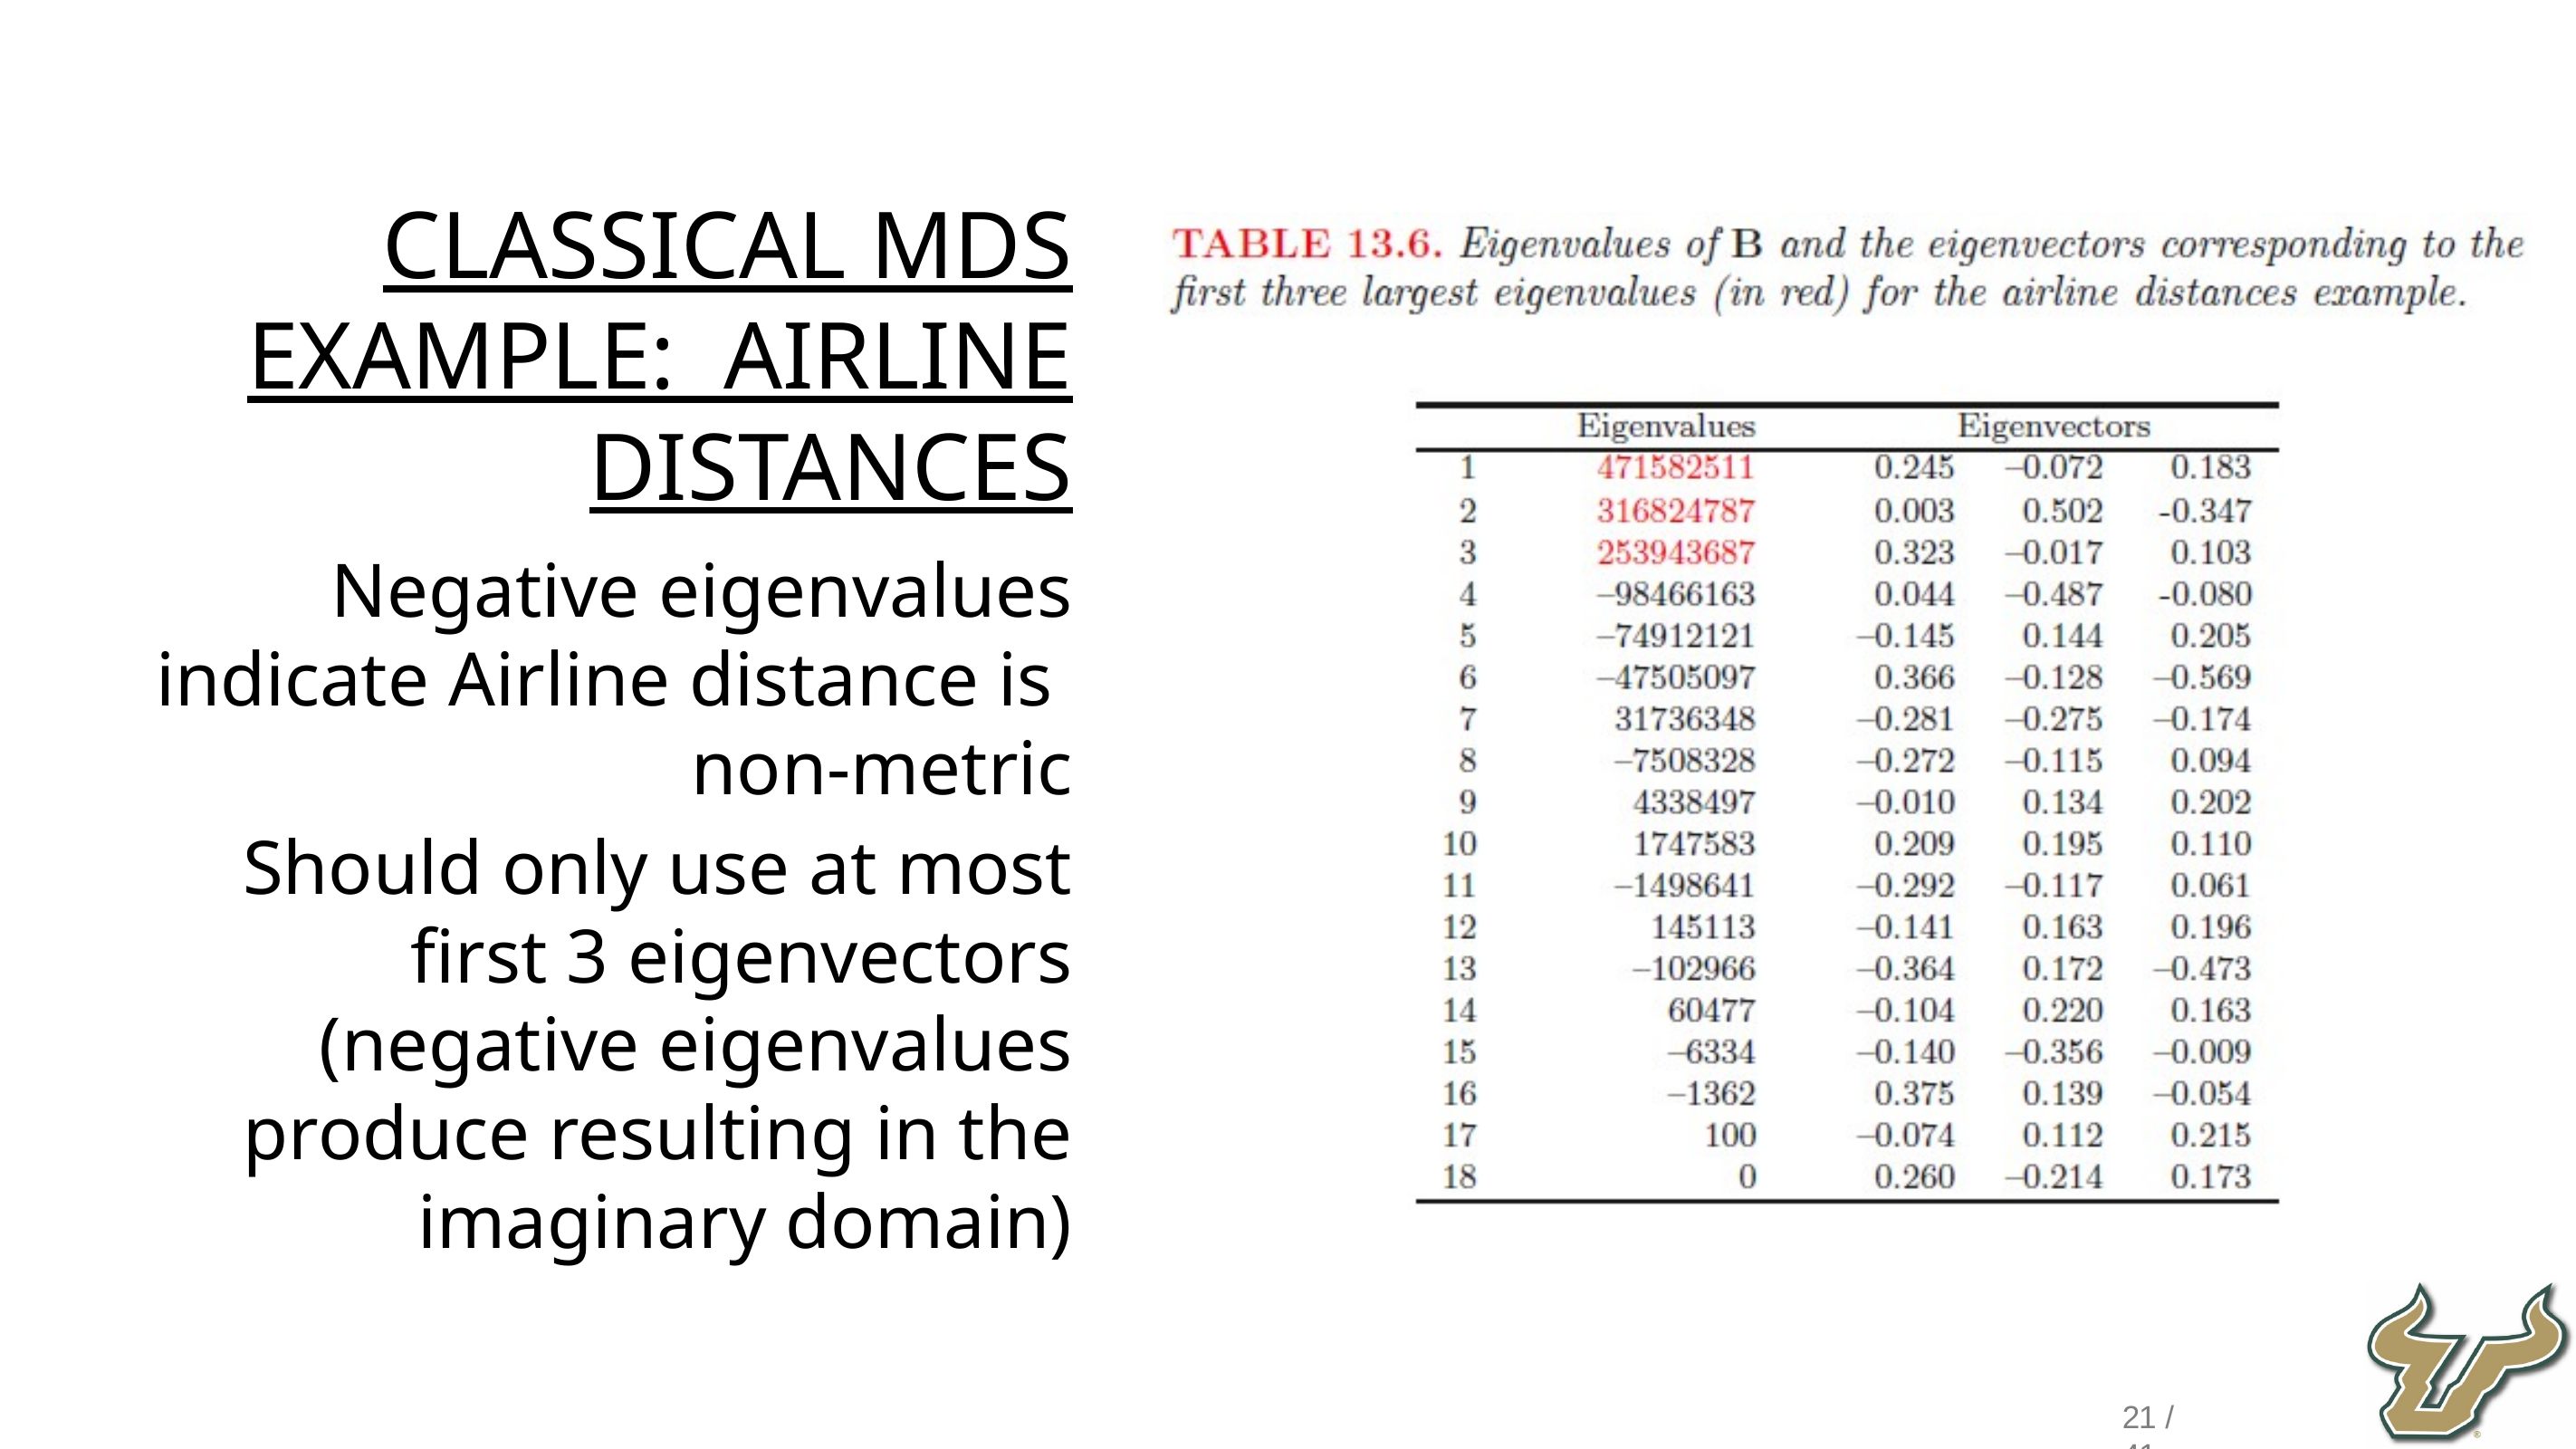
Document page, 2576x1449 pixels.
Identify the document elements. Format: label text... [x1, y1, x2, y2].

text_box 21 / 41 [2117, 1396, 2224, 1449]
picture [2363, 1278, 2576, 1448]
list Classical MDS example: Airline distances Negative eigenvalues indicate Airline distance is non-metric Should only use at most first 3 eigenvectors (negative eigenvalues produce resulting in the imaginary domain) [0, 175, 1087, 1274]
text_box [1163, 212, 2547, 1237]
